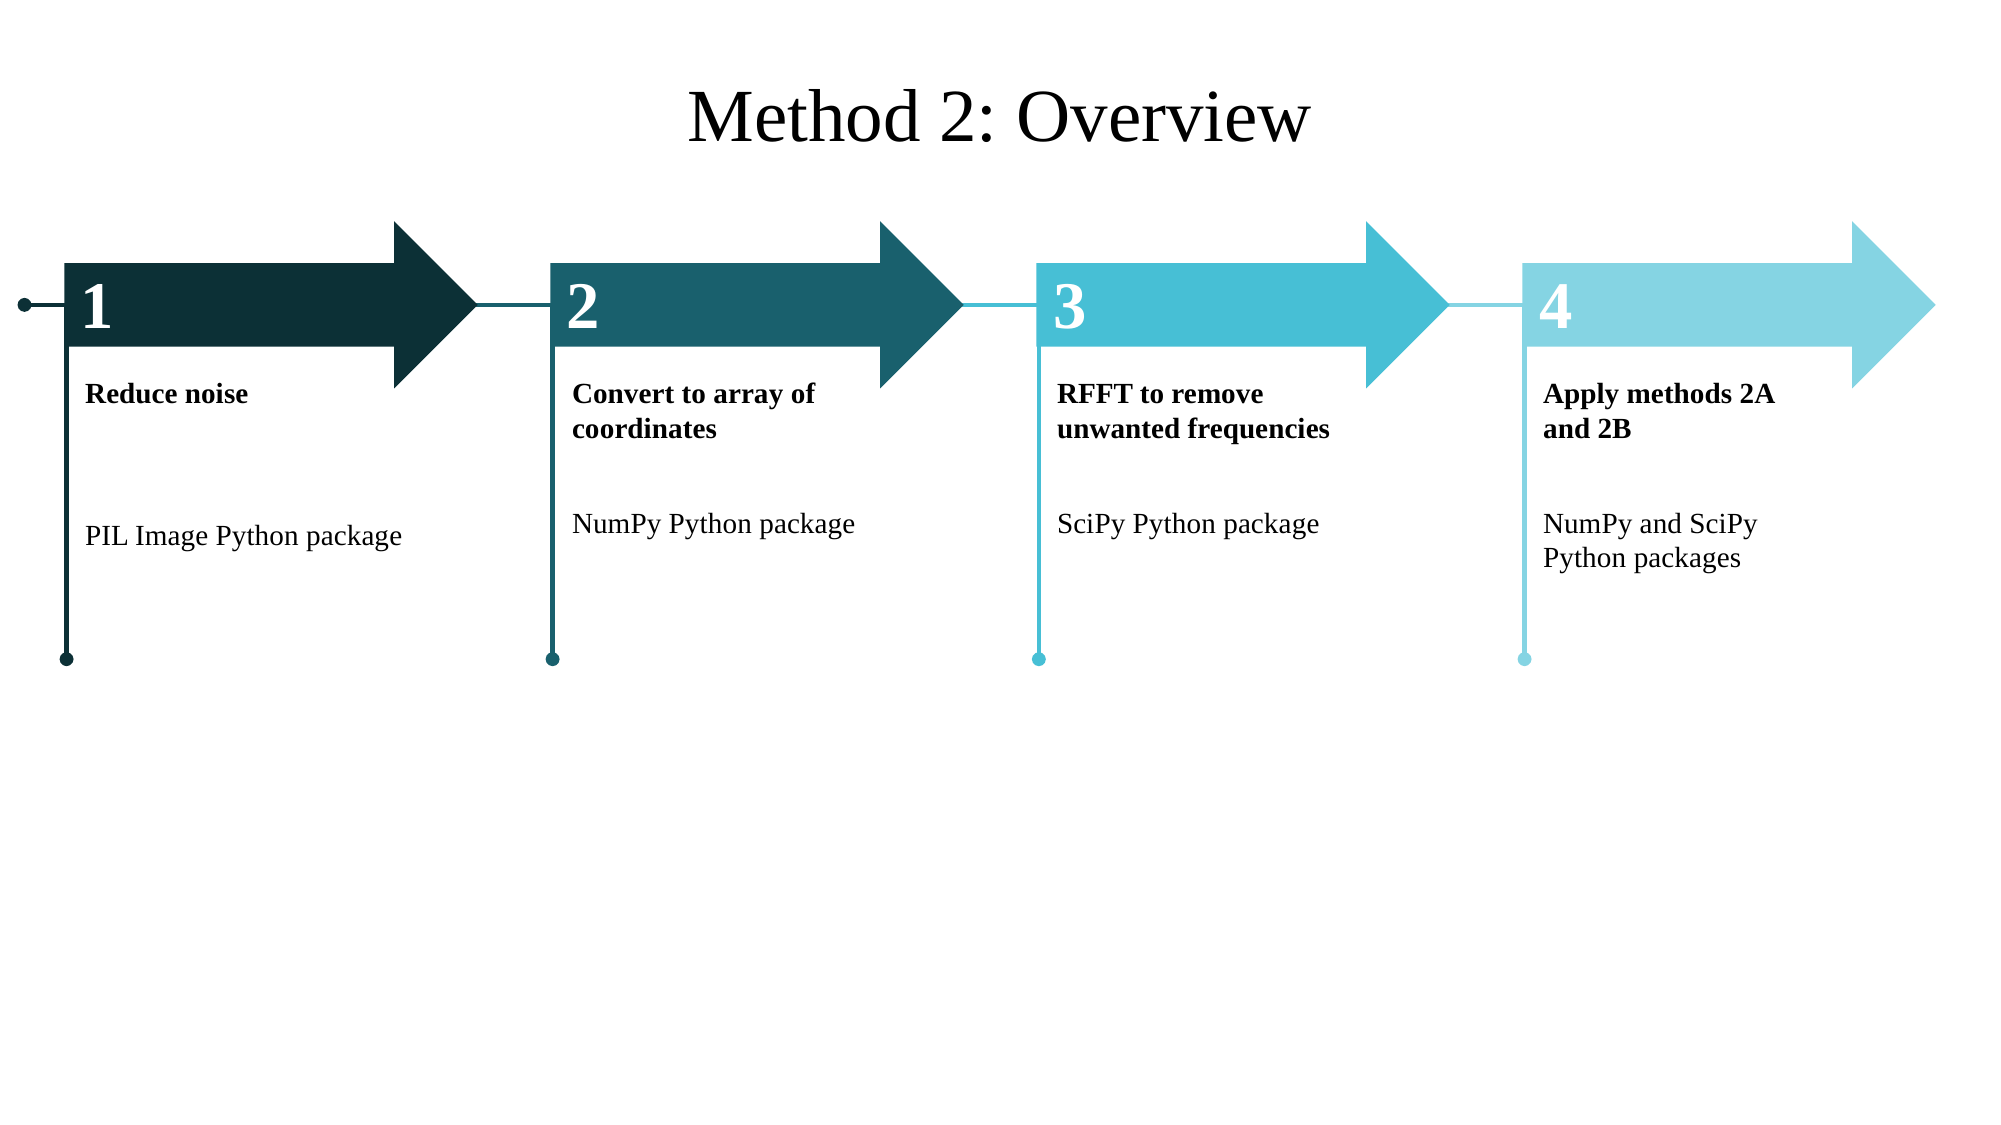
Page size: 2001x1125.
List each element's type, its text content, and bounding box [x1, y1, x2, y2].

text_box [24, 221, 1936, 660]
text_box Method 2: Overview [0, 58, 2000, 164]
